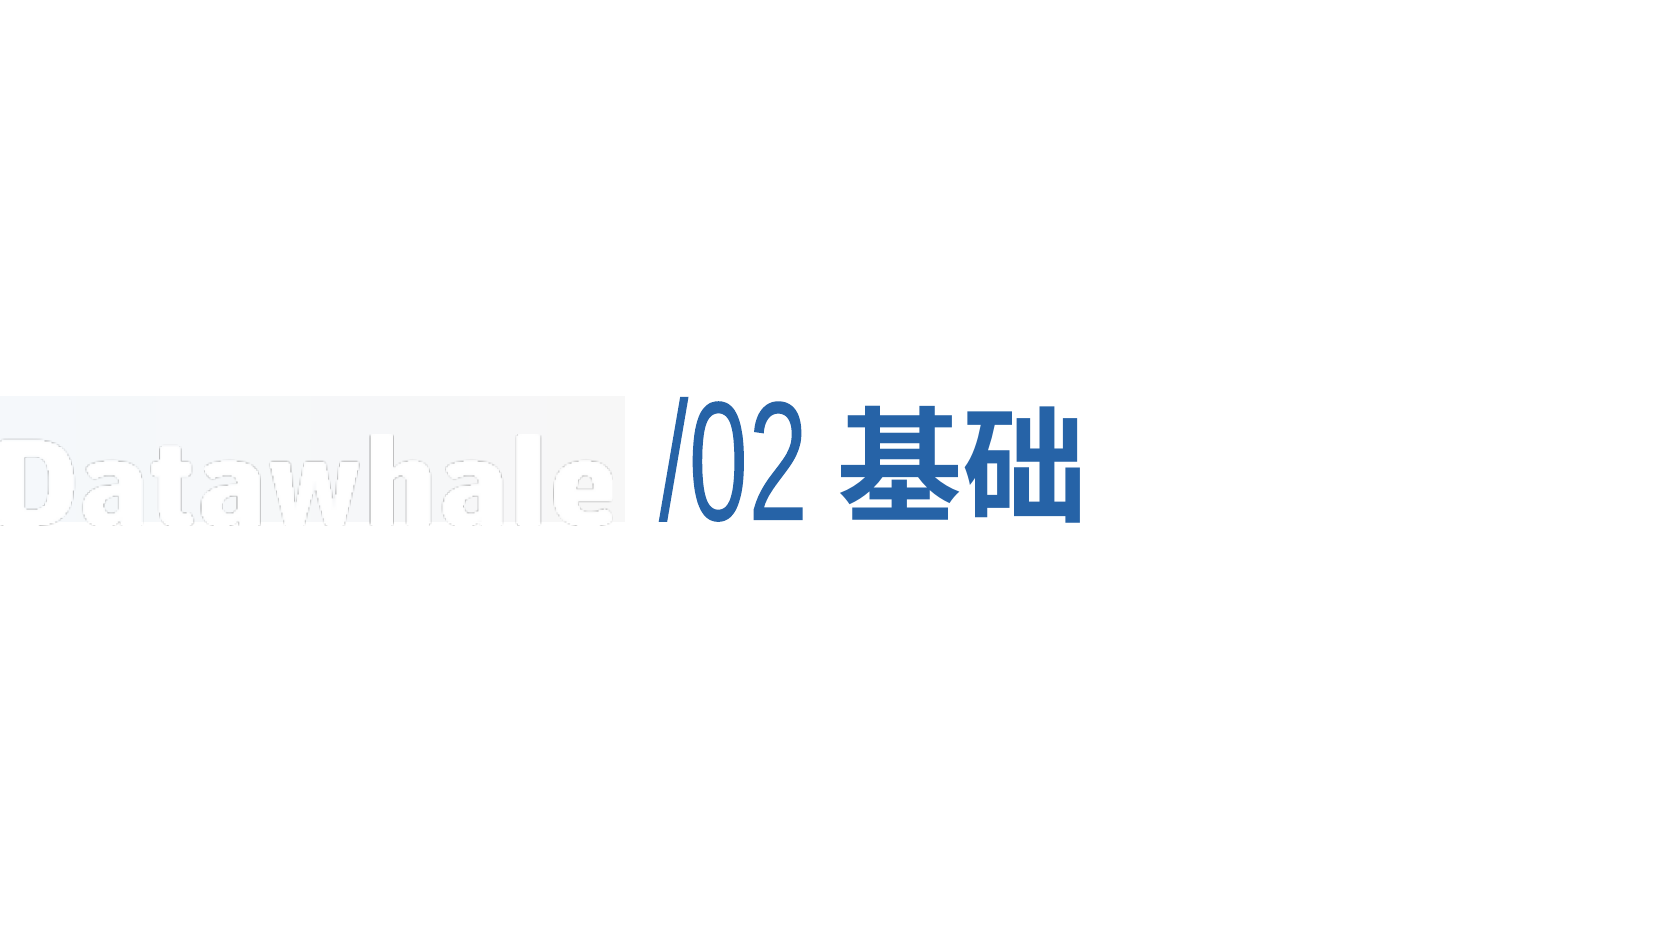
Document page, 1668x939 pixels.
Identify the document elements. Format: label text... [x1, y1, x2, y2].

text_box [0, 396, 625, 526]
text_box 基础 [823, 350, 1103, 546]
